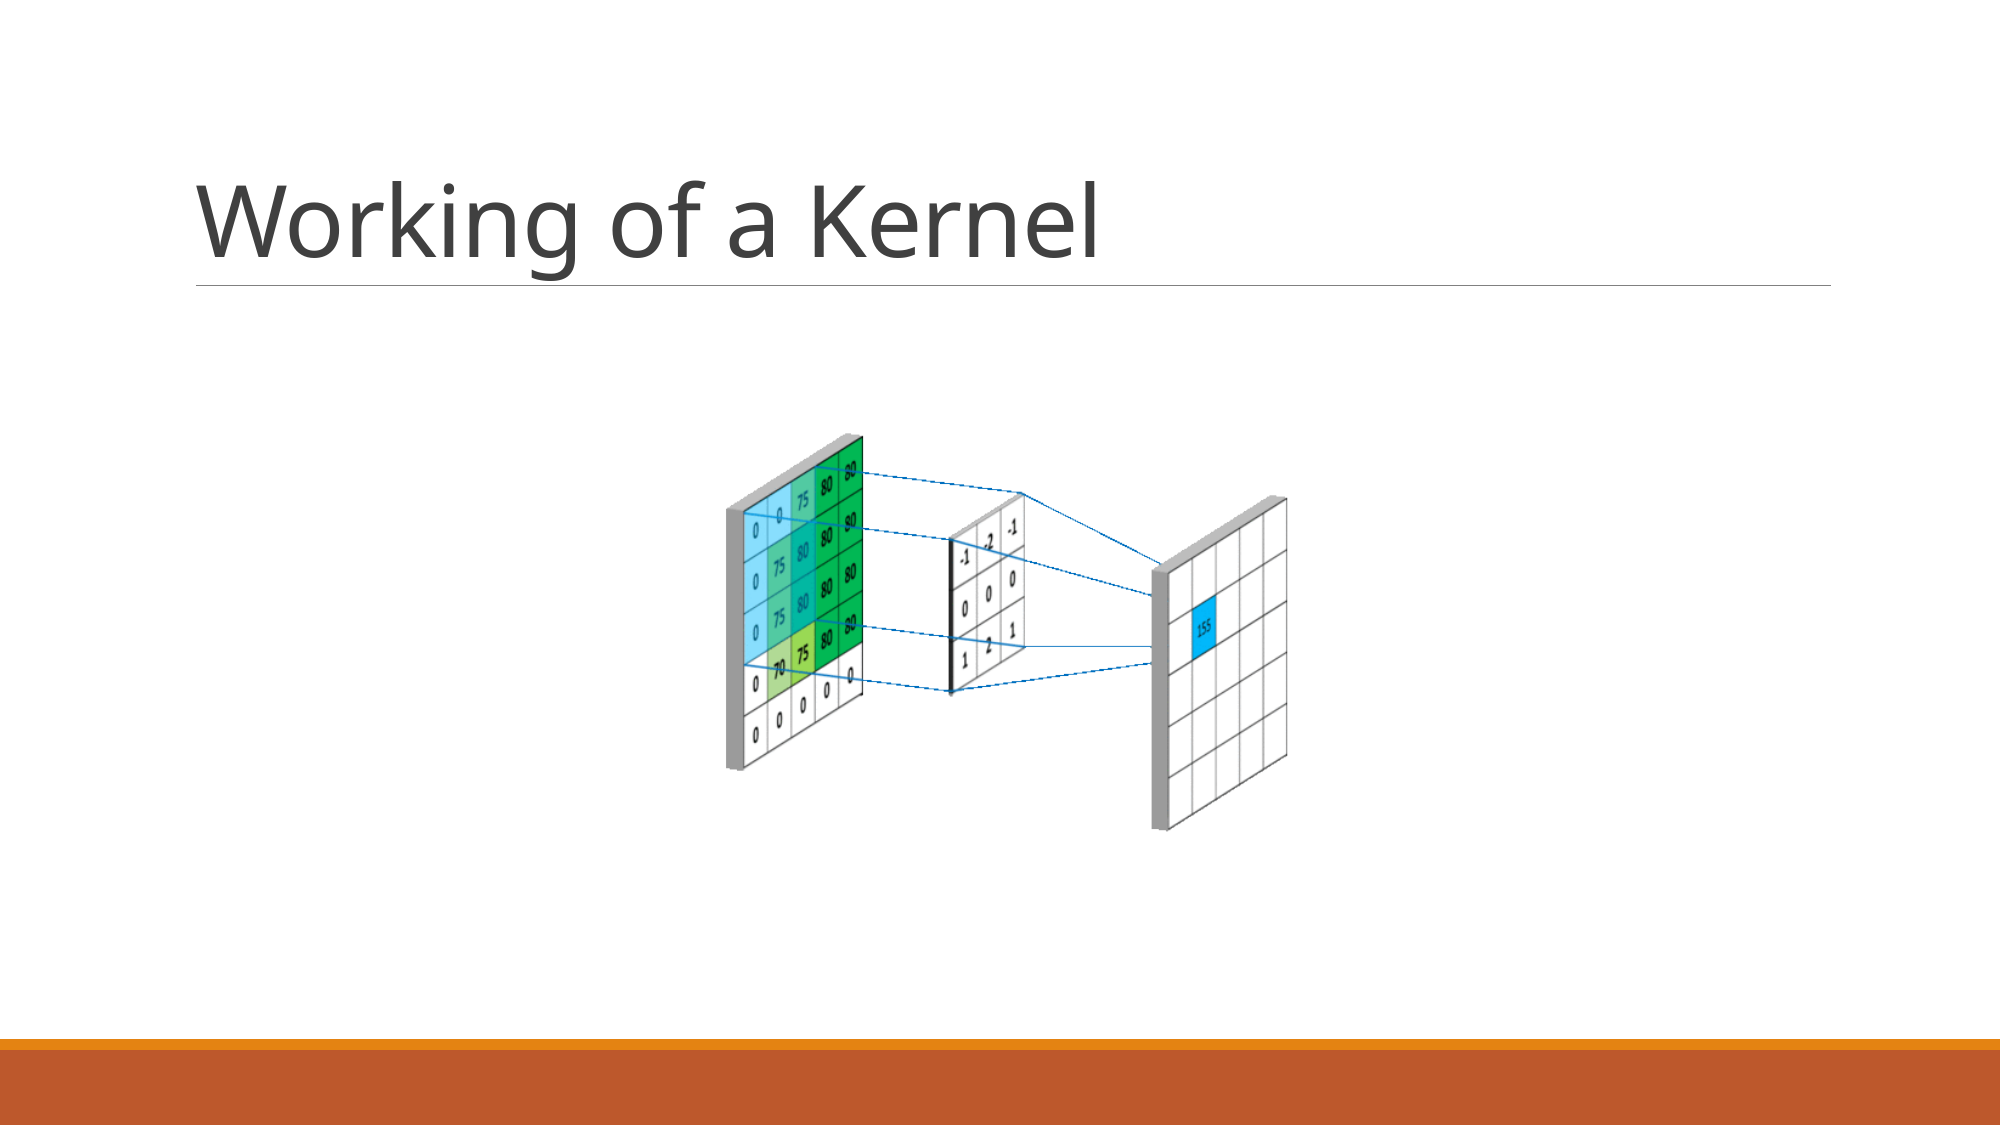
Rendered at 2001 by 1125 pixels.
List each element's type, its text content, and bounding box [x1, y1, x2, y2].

title Working of a Kernel [180, 47, 1830, 285]
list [674, 302, 1335, 964]
